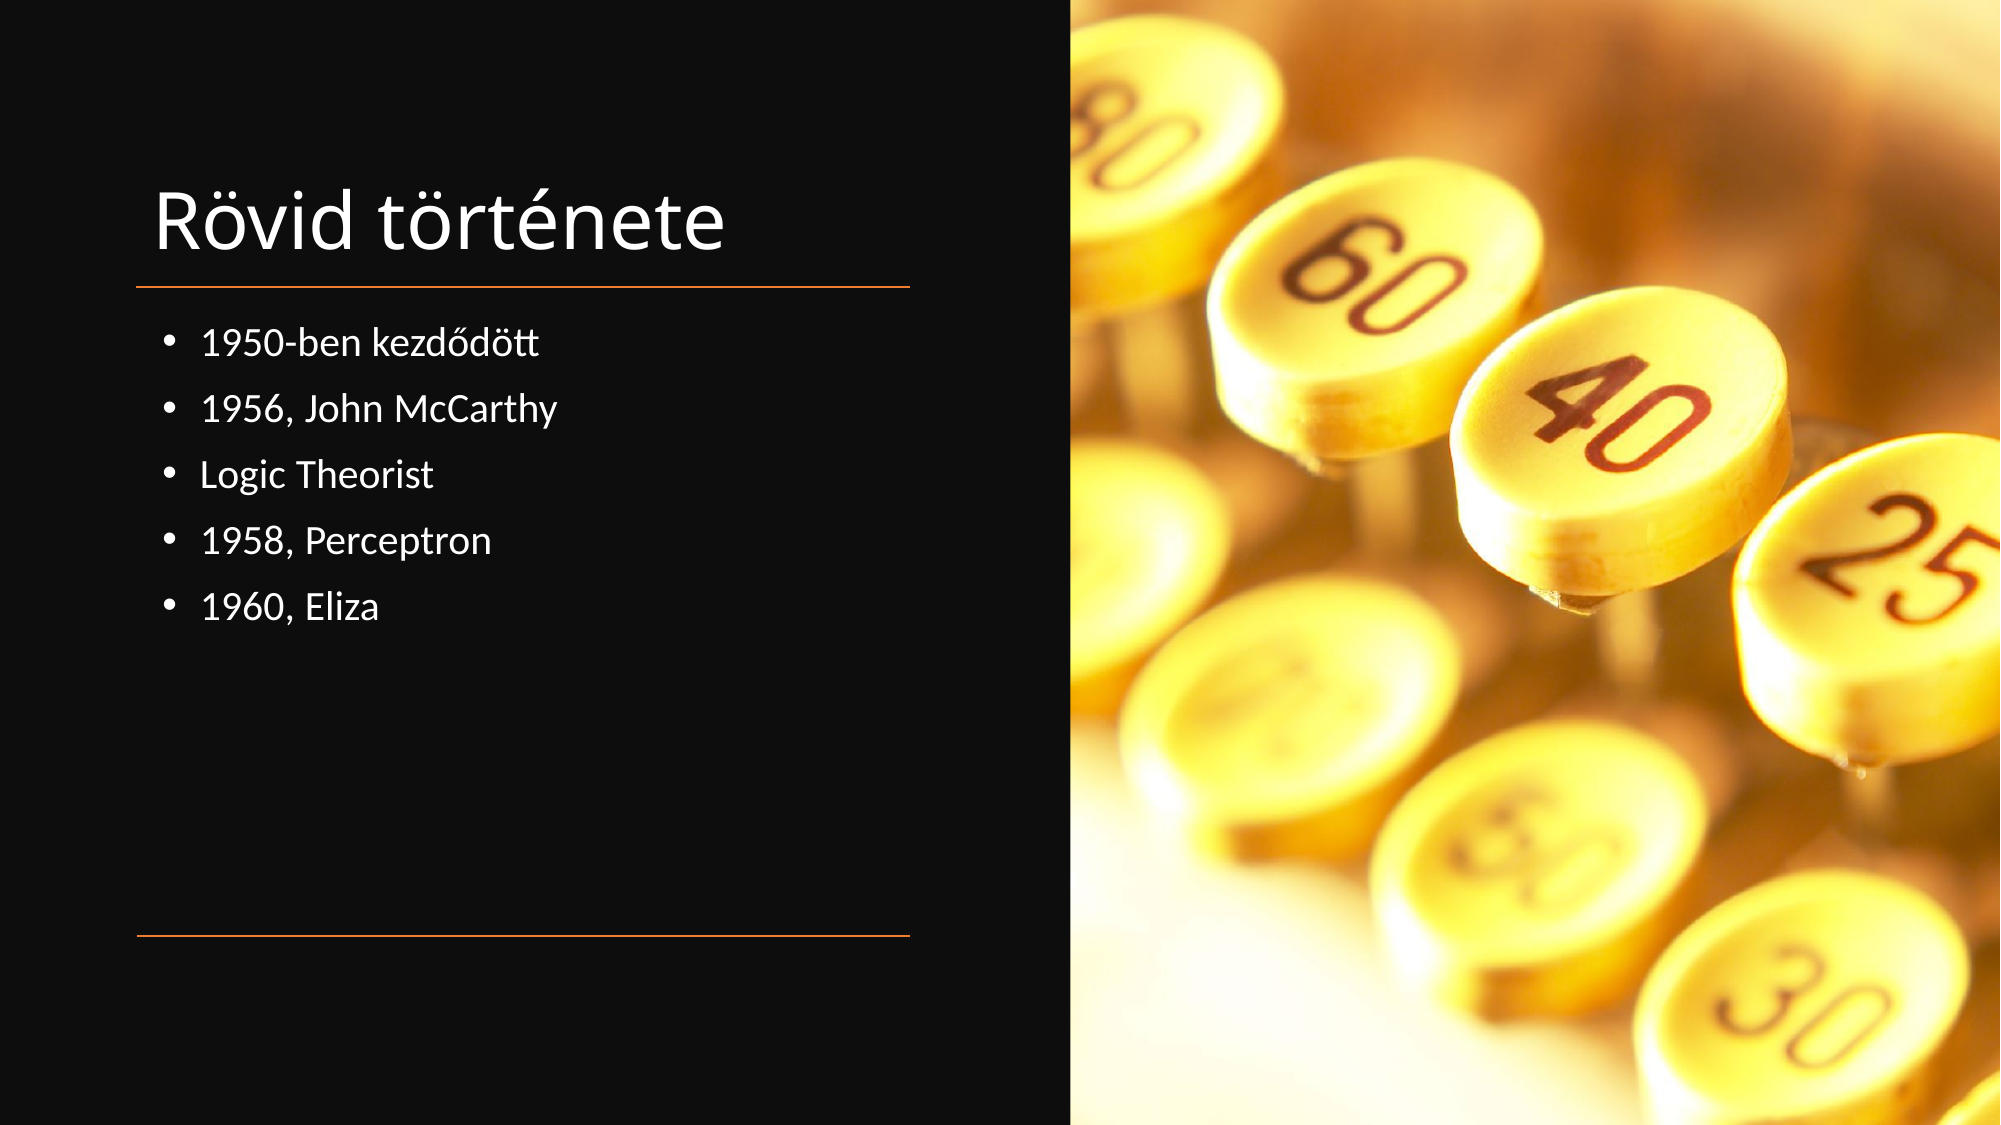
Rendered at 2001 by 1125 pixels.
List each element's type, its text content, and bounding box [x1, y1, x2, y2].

picture [1070, 0, 2000, 1125]
list 1950-ben kezdődött 1956, John McCarthy Logic Theorist 1958, Perceptron 1960, Eliza [147, 313, 900, 912]
text_box [0, 0, 1070, 1125]
title Rövid története [137, 73, 910, 275]
